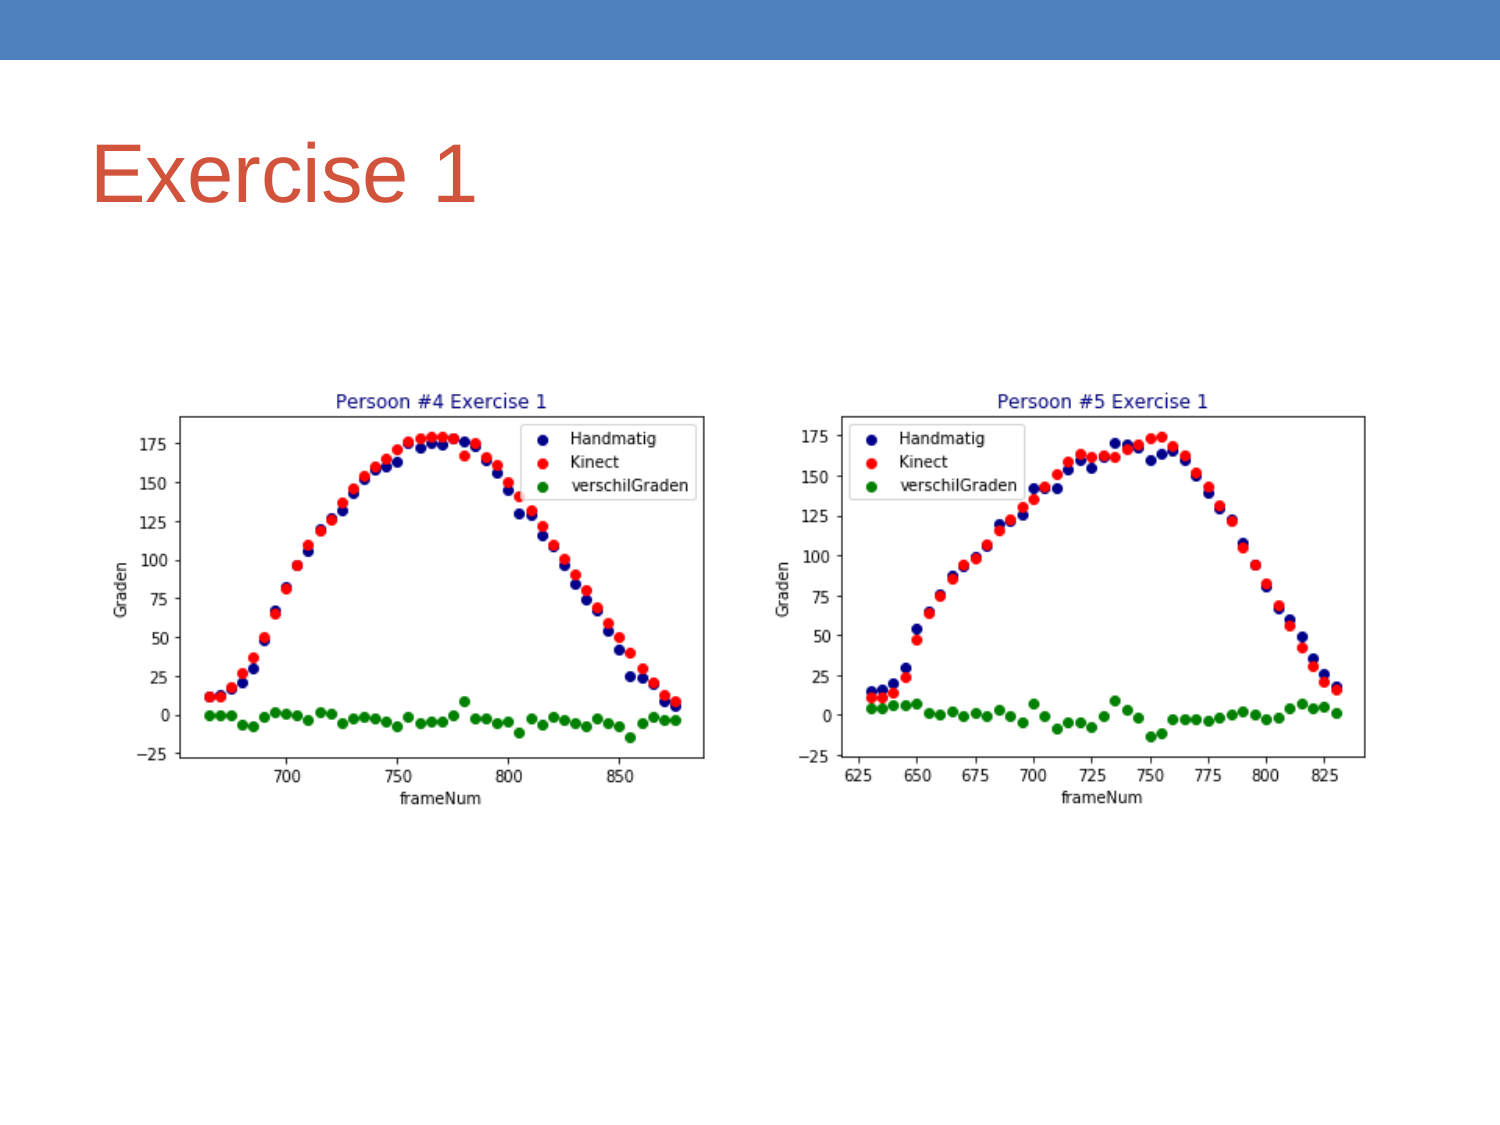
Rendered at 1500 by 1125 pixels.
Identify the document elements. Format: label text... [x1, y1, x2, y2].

title Exercise 1 [75, 87, 1425, 250]
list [102, 382, 719, 817]
picture [764, 382, 1380, 817]
